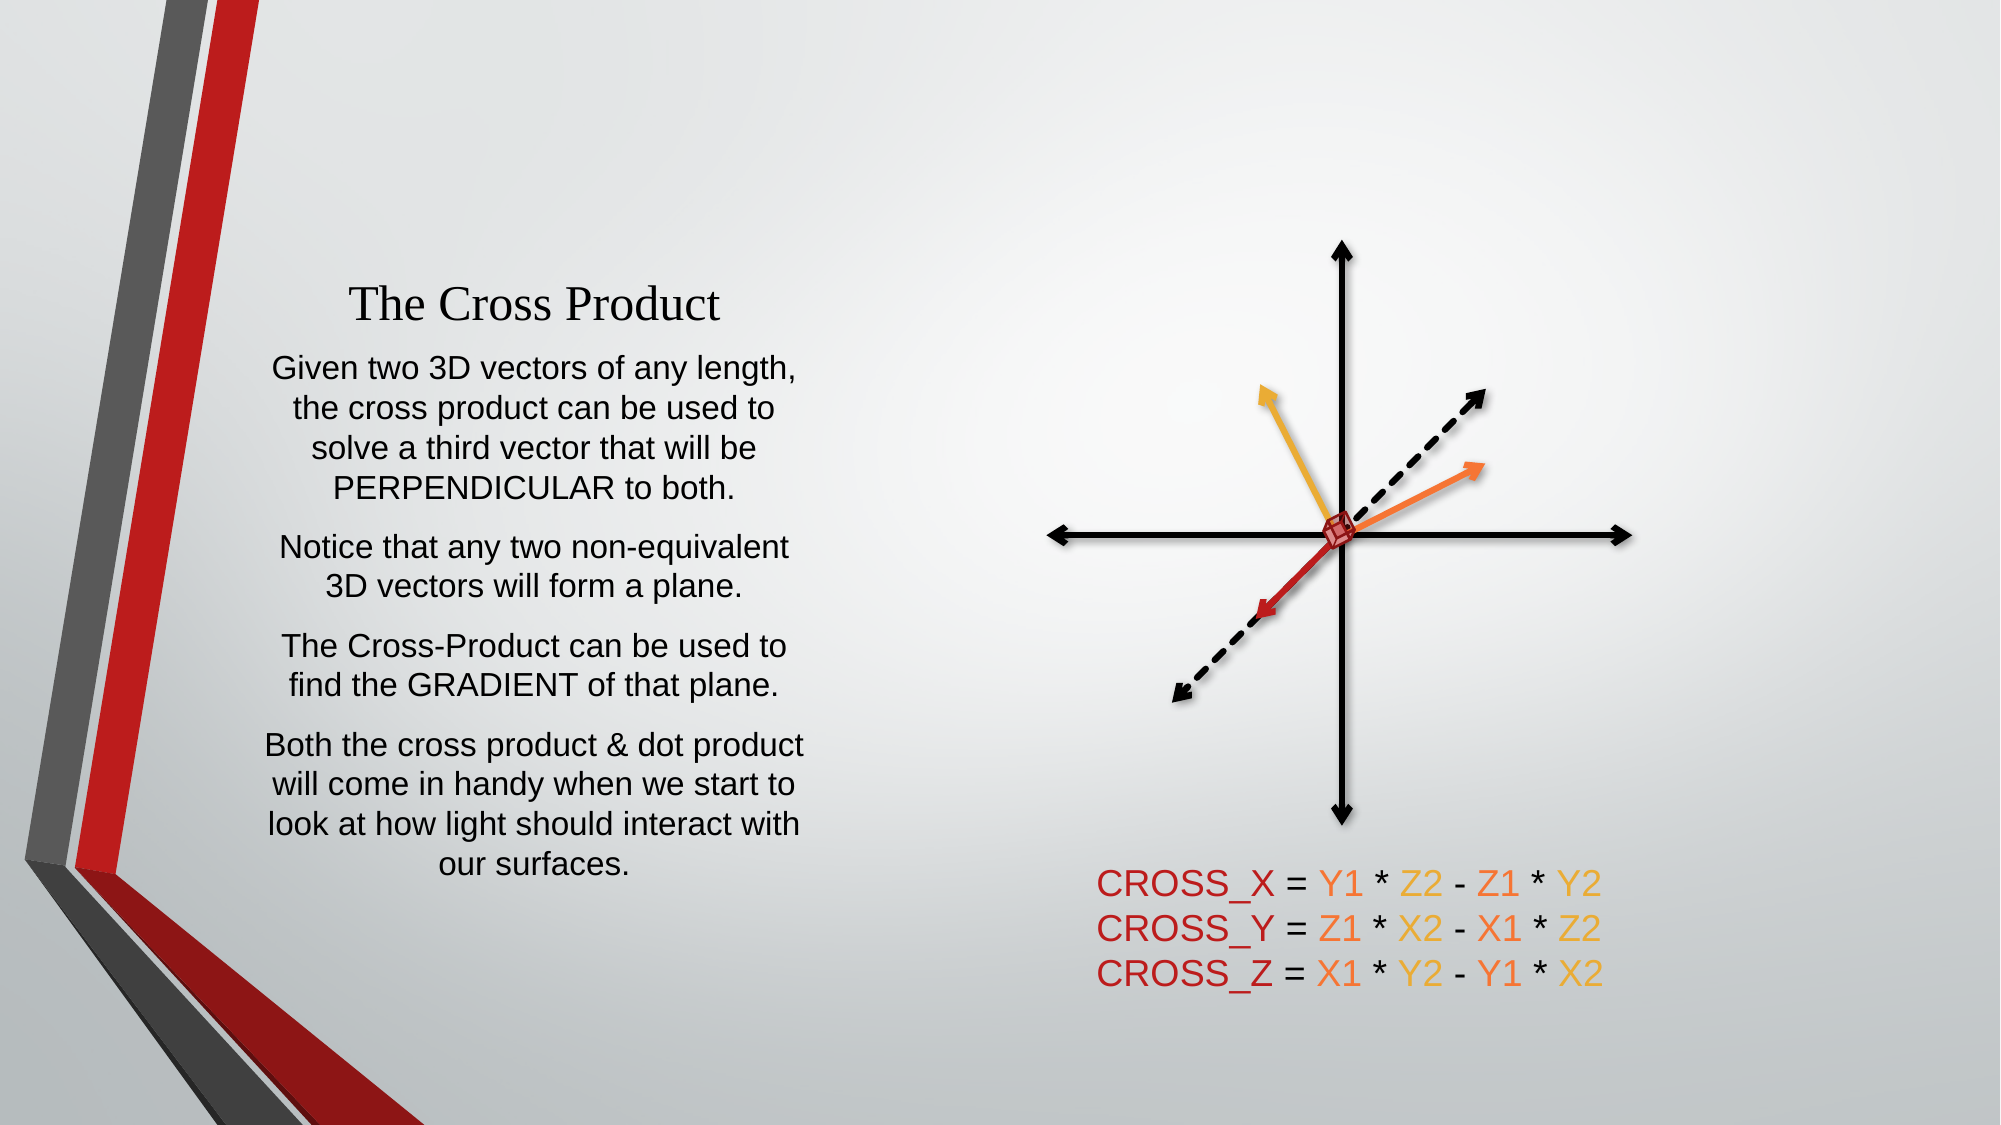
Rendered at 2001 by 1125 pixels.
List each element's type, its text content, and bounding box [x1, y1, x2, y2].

list Given two 3D vectors of any length, the cross product can be used to solve a third vector that will be PERPENDICULAR to both. Notice that any two non-equivalent 3D vectors will form a plane. The Cross-Product can be used to find the GRADIENT of that plane. Both the cross product & dot product will come in handy when we start to look at how light should interact with our surfaces. [243, 337, 826, 950]
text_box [1255, 534, 1340, 620]
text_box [1171, 388, 1297, 534]
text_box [1171, 536, 1341, 703]
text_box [1343, 536, 1487, 703]
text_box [1324, 516, 1354, 544]
title The Cross Product [243, 112, 826, 337]
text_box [1343, 502, 1487, 534]
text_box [1343, 388, 1487, 501]
text_box CROSS_X = Y1 * Z2 - Z1 * Y2 CROSS_Y = Z1 * X2 - X1 * Z2 CROSS_Z = X1 * Y2 - Y1 * X2 [1082, 851, 1619, 1002]
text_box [1299, 388, 1341, 534]
